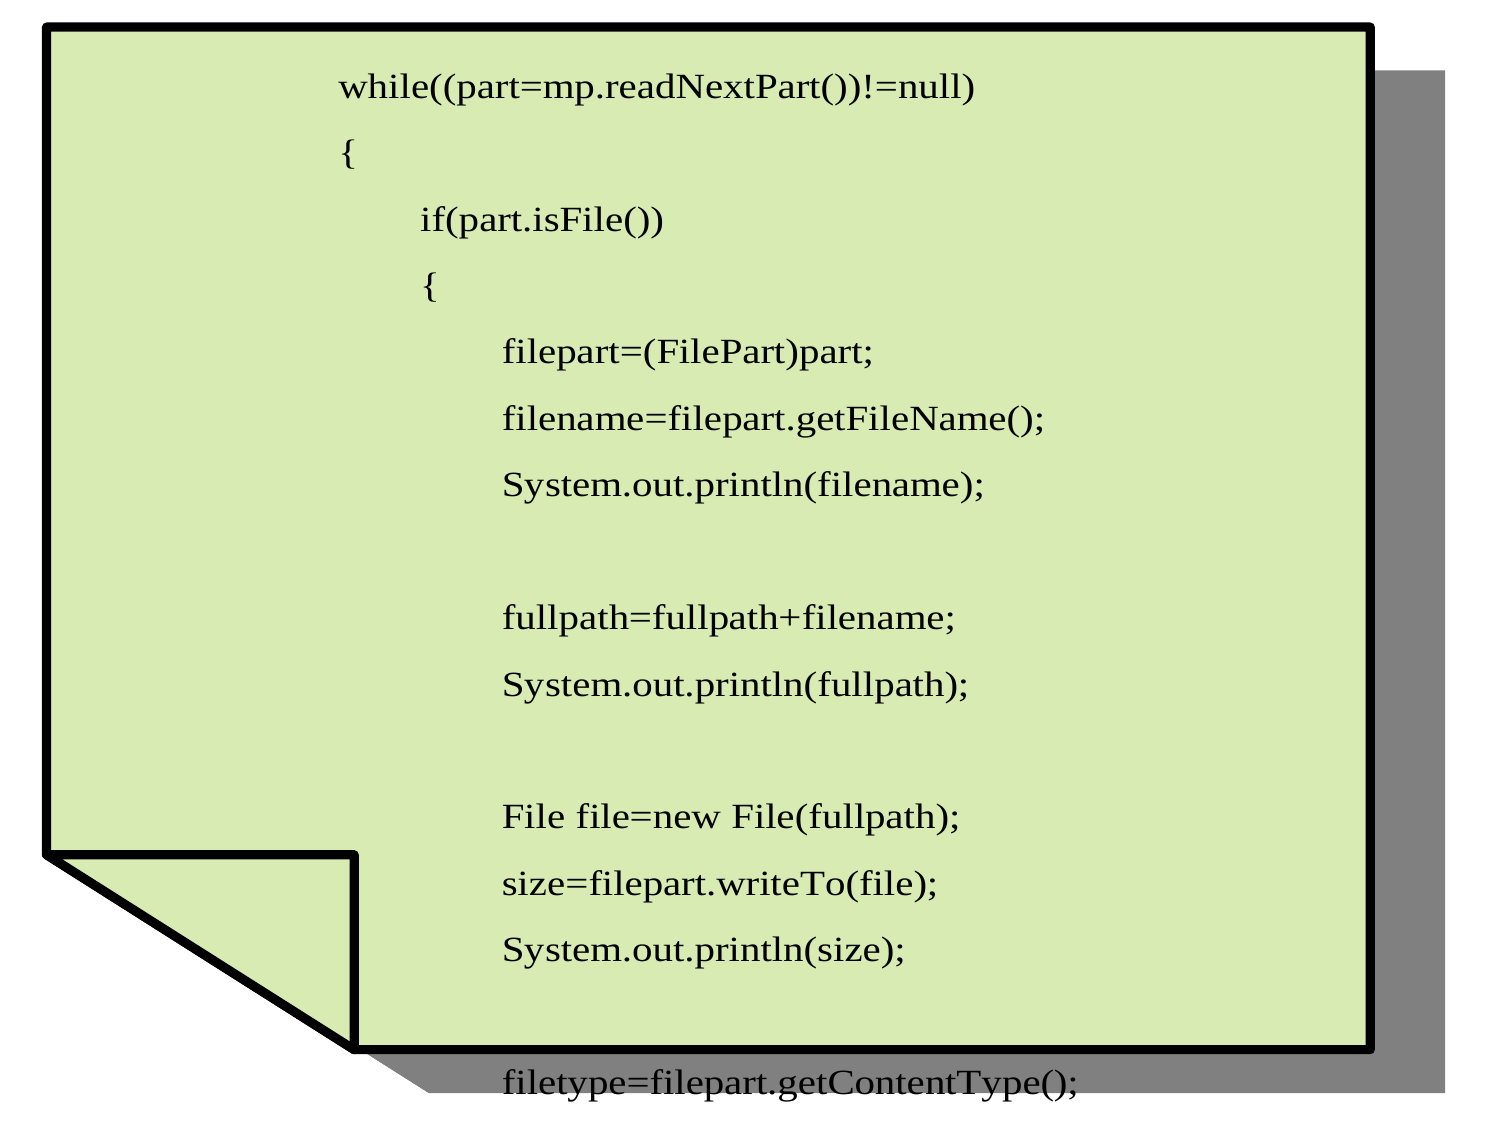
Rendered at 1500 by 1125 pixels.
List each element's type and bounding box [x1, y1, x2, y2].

picture [174, 0, 1238, 1125]
